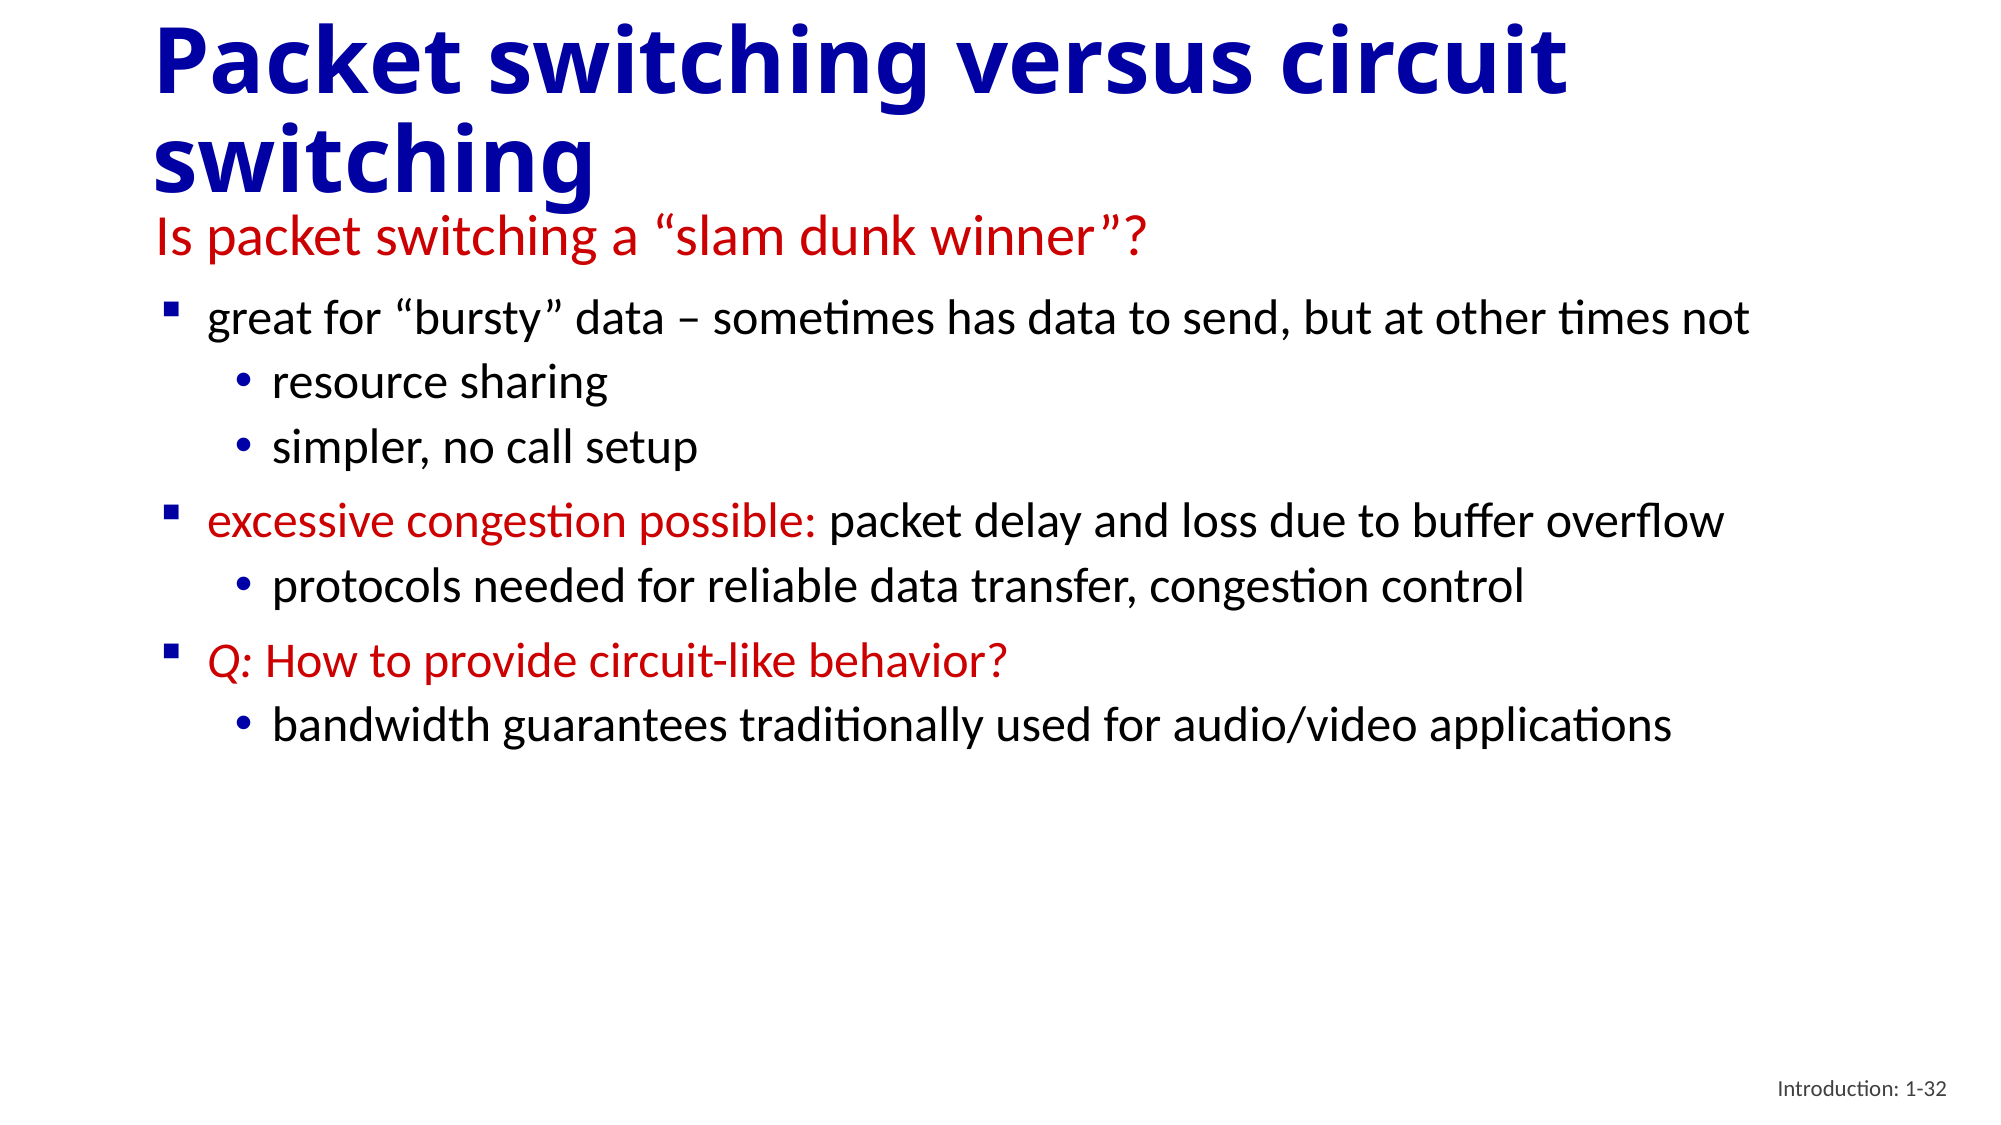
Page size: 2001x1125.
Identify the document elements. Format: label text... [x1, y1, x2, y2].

text_box great for “bursty” data – sometimes has data to send, but at other times not resource sharing simpler, no call setup excessive congestion possible: packet delay and loss due to buffer overflow protocols needed for reliable data transfer, congestion control Q: How to provide circuit-like behavior? bandwidth guarantees traditionally used for audio/video applications [144, 283, 1863, 1047]
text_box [373, 280, 595, 368]
title Packet switching versus circuit switching [137, 40, 1863, 187]
slide_number Introduction: 1-32 [1512, 1056, 1963, 1117]
text_box Is packet switching a “slam dunk winner”? [119, 197, 1370, 298]
